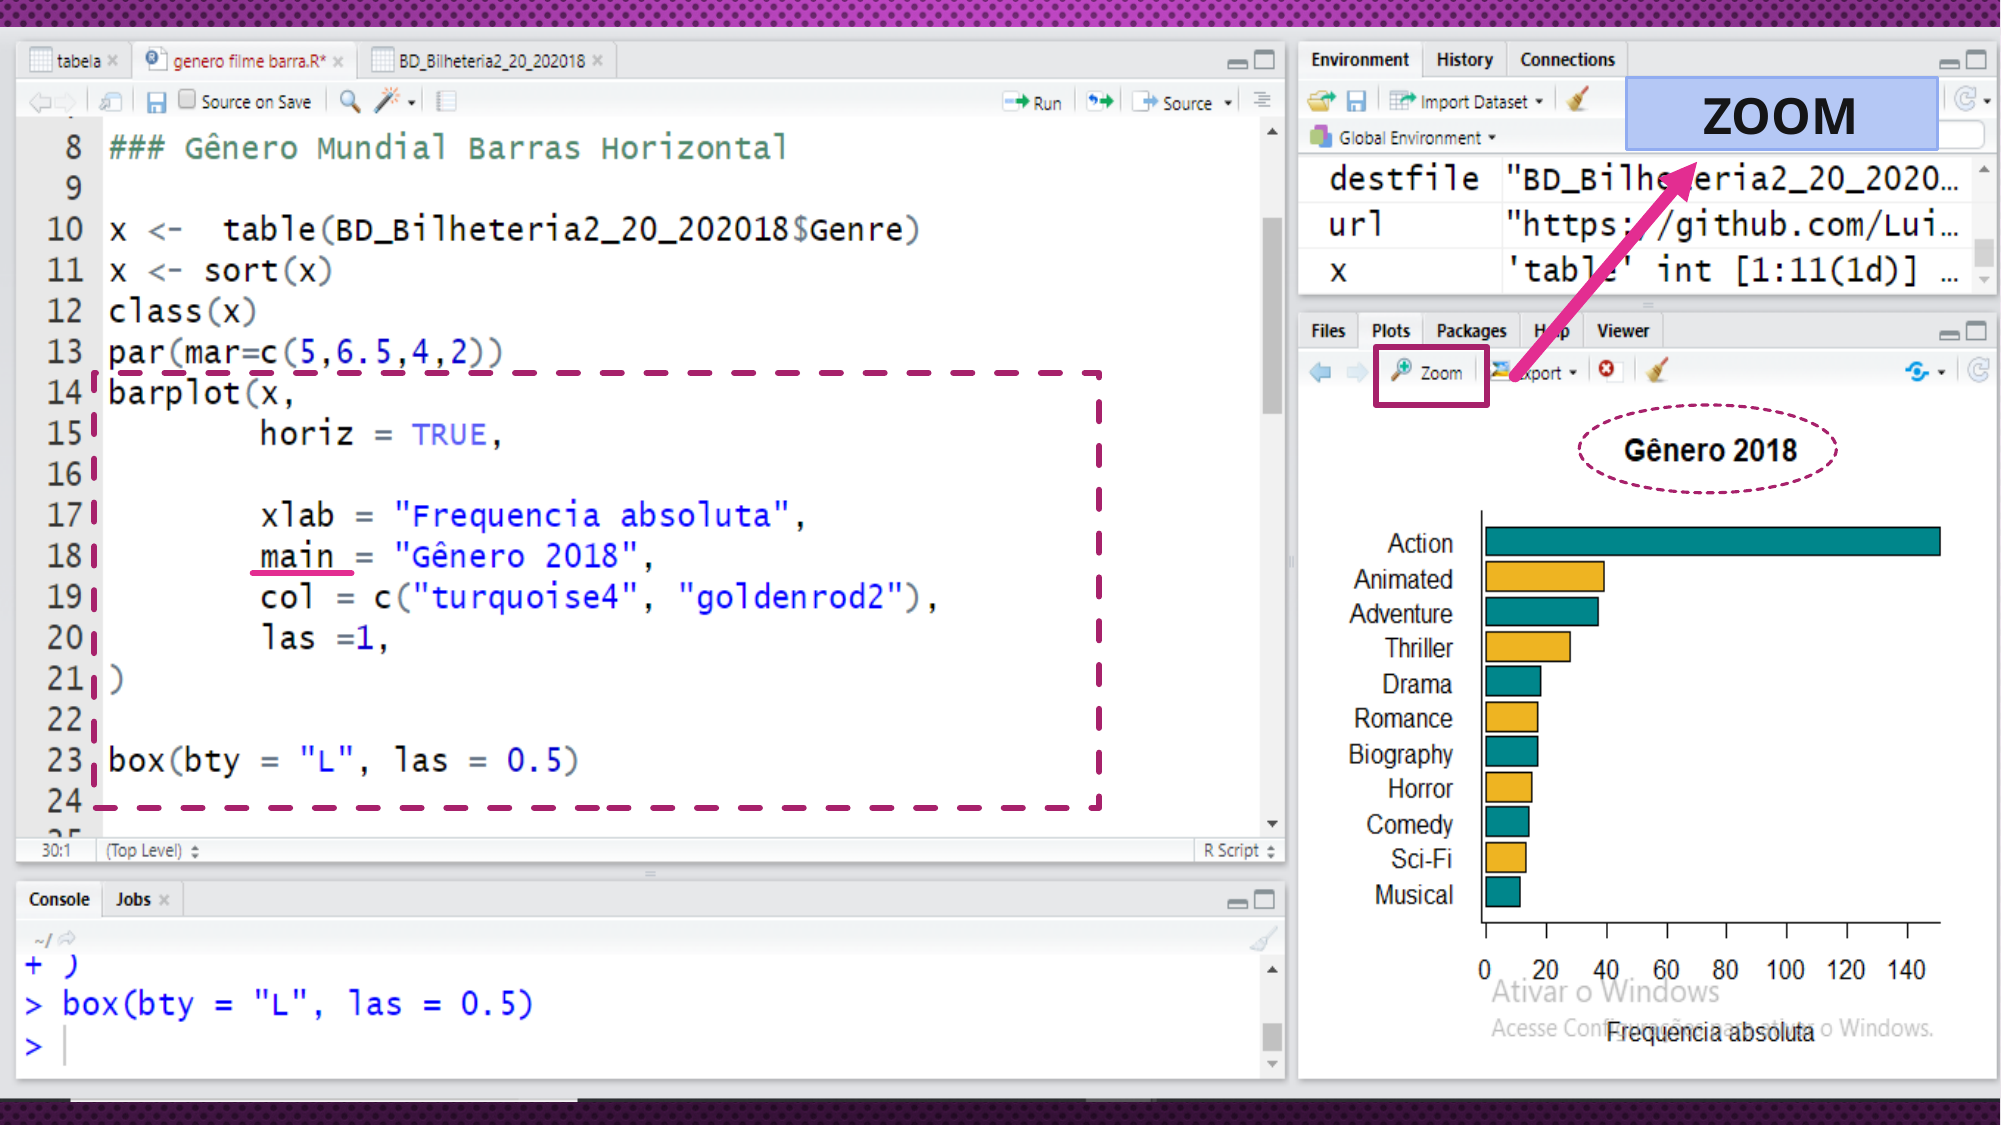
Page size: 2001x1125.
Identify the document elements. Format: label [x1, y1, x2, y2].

picture [0, 27, 2000, 1102]
text_box [1514, 161, 1698, 377]
